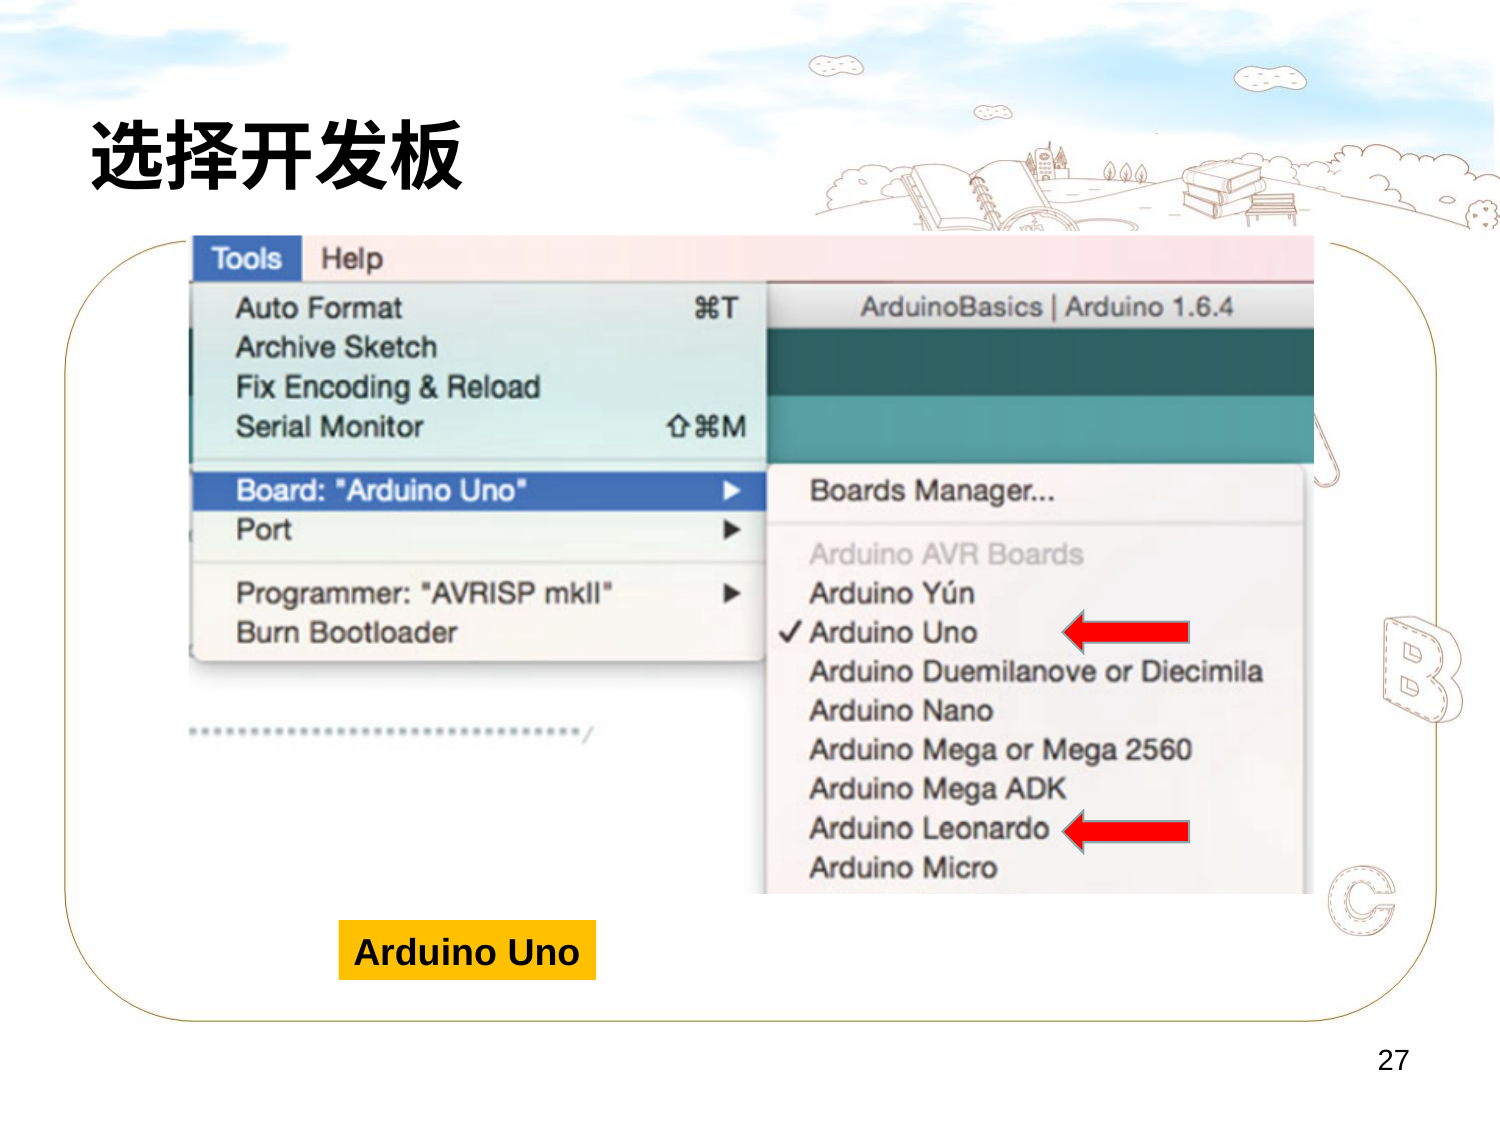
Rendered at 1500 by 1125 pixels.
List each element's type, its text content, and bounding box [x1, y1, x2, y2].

picture [0, 0, 1500, 1125]
text_box Arduino Uno [338, 920, 596, 980]
slide_number 27 [1074, 1034, 1426, 1113]
title 选择开发板 [74, 74, 1426, 233]
